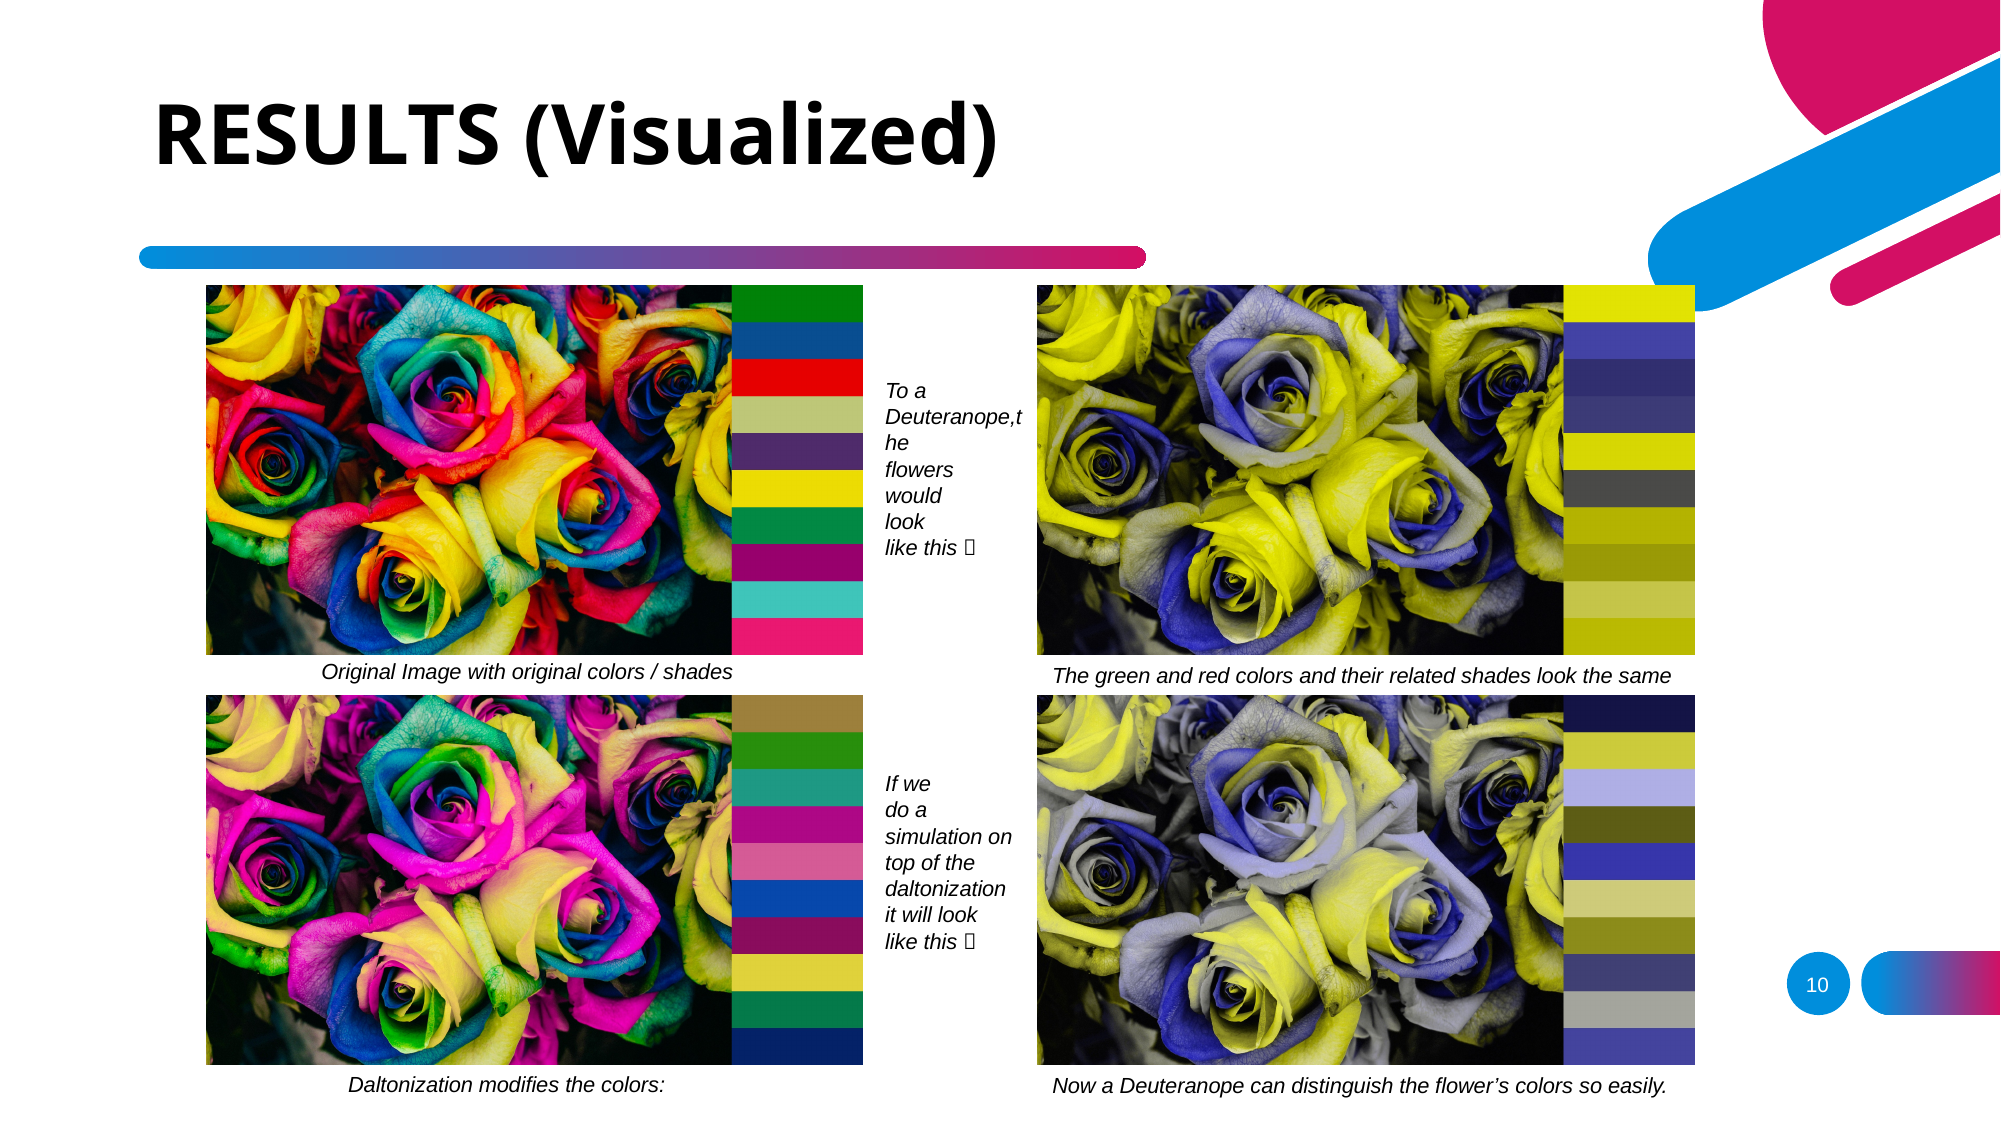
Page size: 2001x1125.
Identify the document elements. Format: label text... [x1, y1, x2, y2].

picture [466, 1026, 471, 1034]
text_box To a Deuteranope,the flowers would look like this  [870, 369, 1037, 568]
text_box Original Image with original colors / shades [306, 649, 924, 691]
text_box If we do a simulation on top of the daltonization it will look like this  [870, 762, 1030, 961]
text_box Daltonization modifies the colors: [333, 1063, 951, 1105]
text_box Now a Deuteranope can distinguish the flower’s colors so easily. [1037, 1064, 1713, 1106]
text_box The green and red colors and their related shades look the same [1037, 653, 1701, 695]
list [206, 285, 864, 655]
title RESULTS (Visualized) [137, 59, 1623, 215]
slide_number 10 [1772, 954, 1863, 1015]
picture [1037, 695, 1695, 1065]
picture [206, 695, 864, 1065]
picture [1037, 285, 1695, 655]
